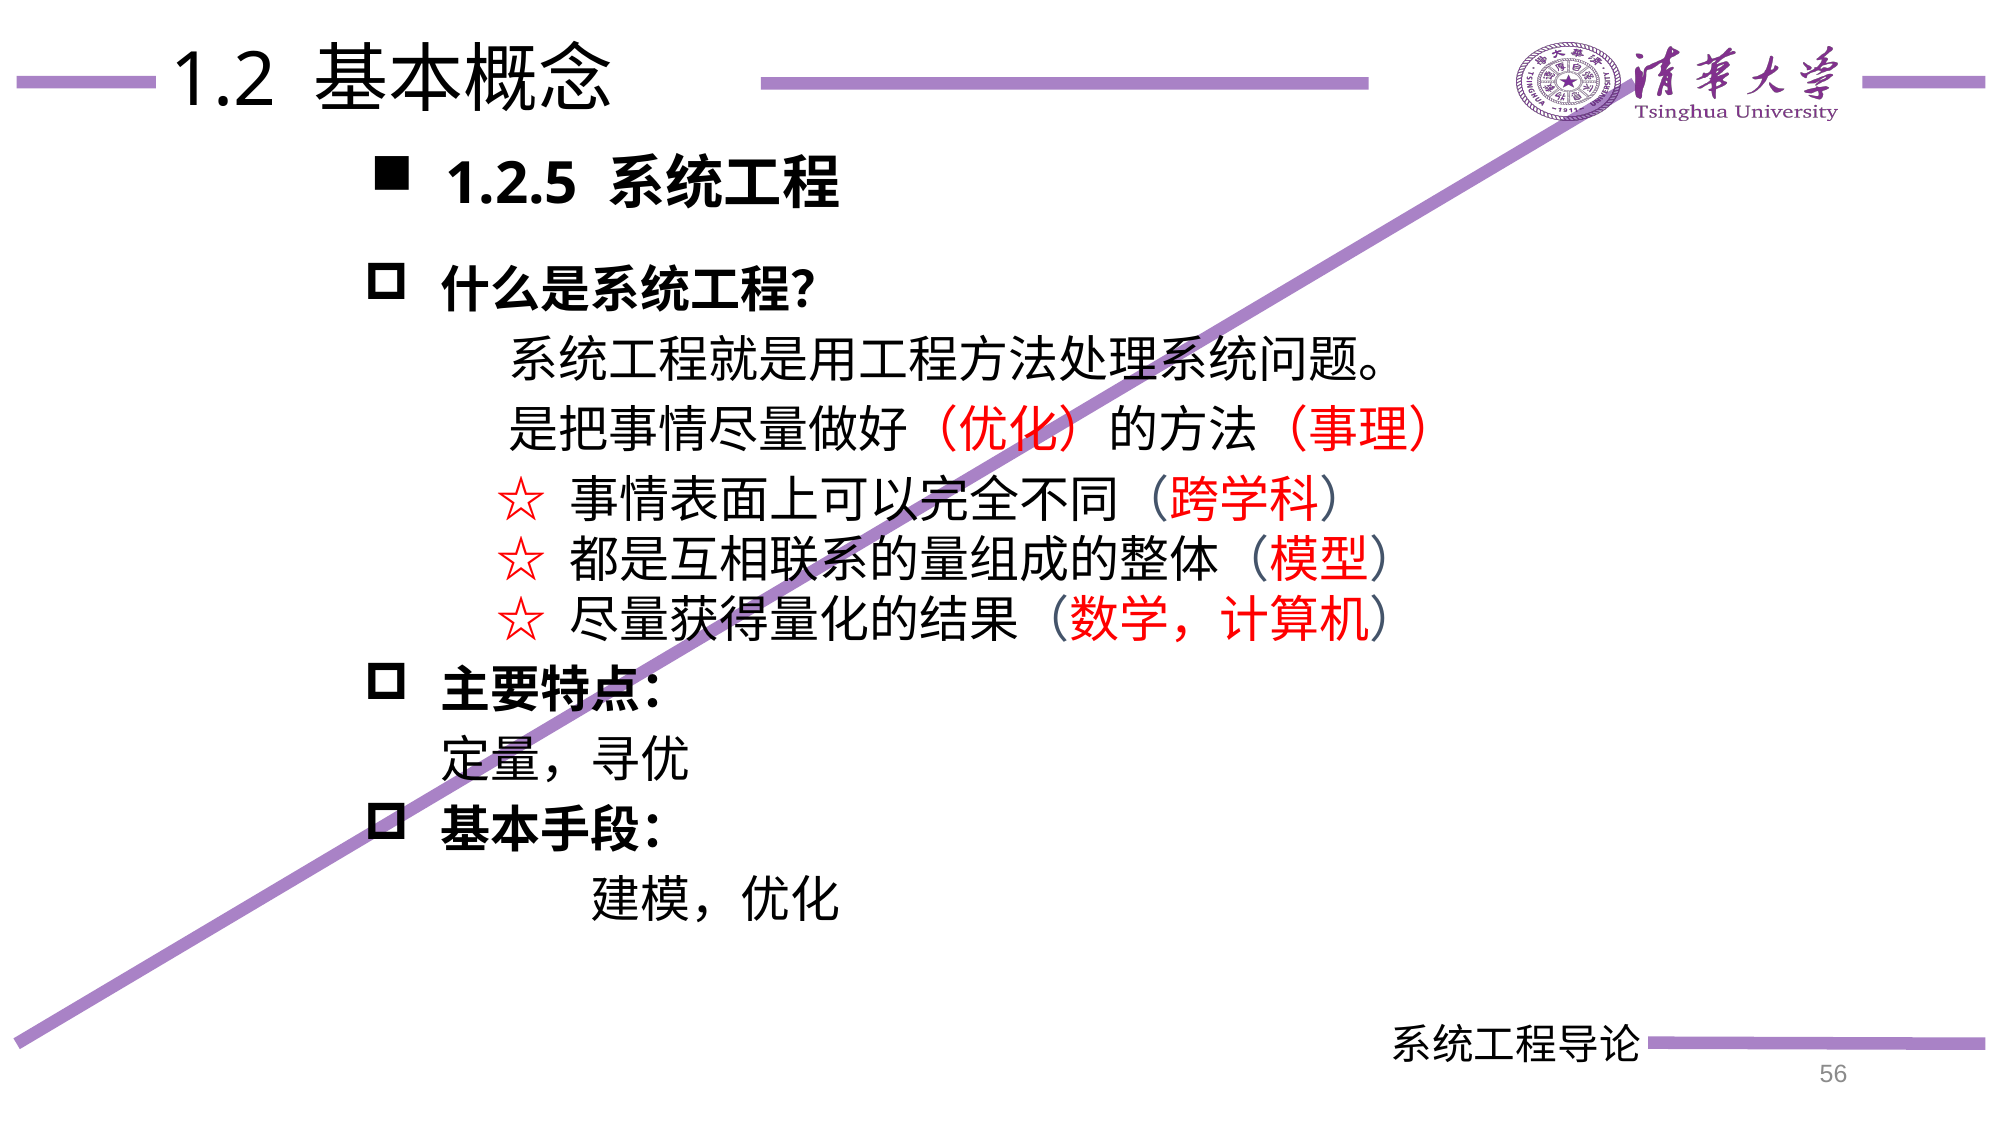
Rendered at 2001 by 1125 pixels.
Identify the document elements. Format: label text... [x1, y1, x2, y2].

slide_number 56 [1412, 1042, 1863, 1103]
text_box 什么是系统工程？ 系统工程就是用工程方法处理系统问题。 是把事情尽量做好（优化）的方法（事理） ☆ 事情表面上可以完全不同（跨学科） ☆ 都是互相联系的量组成的整体（模型） ☆ 尽量获得量化的结果（数学，计算机） 主要特点： 定量，寻优 基本手段： 建模，优化 [350, 249, 1588, 963]
text_box 1.2.5 系统工程 [355, 145, 856, 224]
title 1.2 基本概念 [155, 0, 1881, 190]
